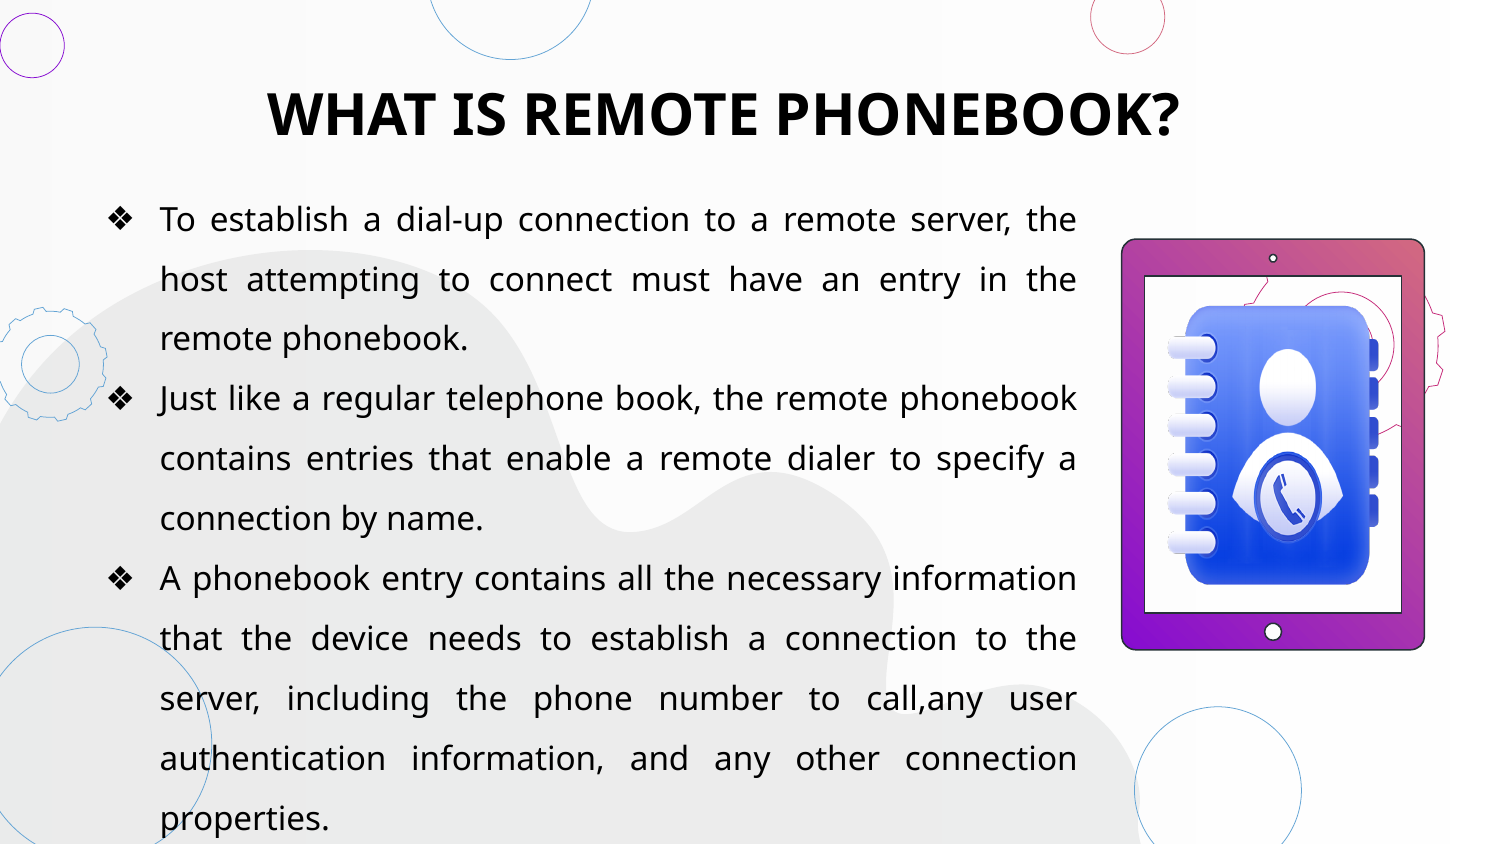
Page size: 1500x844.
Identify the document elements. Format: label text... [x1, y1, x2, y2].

text_box WHAT IS REMOTE PHONEBOOK? [144, 61, 1288, 162]
text_box To establish a dial-up connection to a remote server, the host attempting to connect must have an entry in the remote phonebook. Just like a regular telephone book, the remote phonebook contains entries that enable a remote dialer to specify a connection by name. A phonebook entry contains all the necessary information that the device needs to establish a connection to the server, including the phone number to call,any user authentication information, and any other connection properties. [69, 162, 1094, 844]
text_box [1121, 239, 1425, 650]
picture [1154, 283, 1393, 607]
